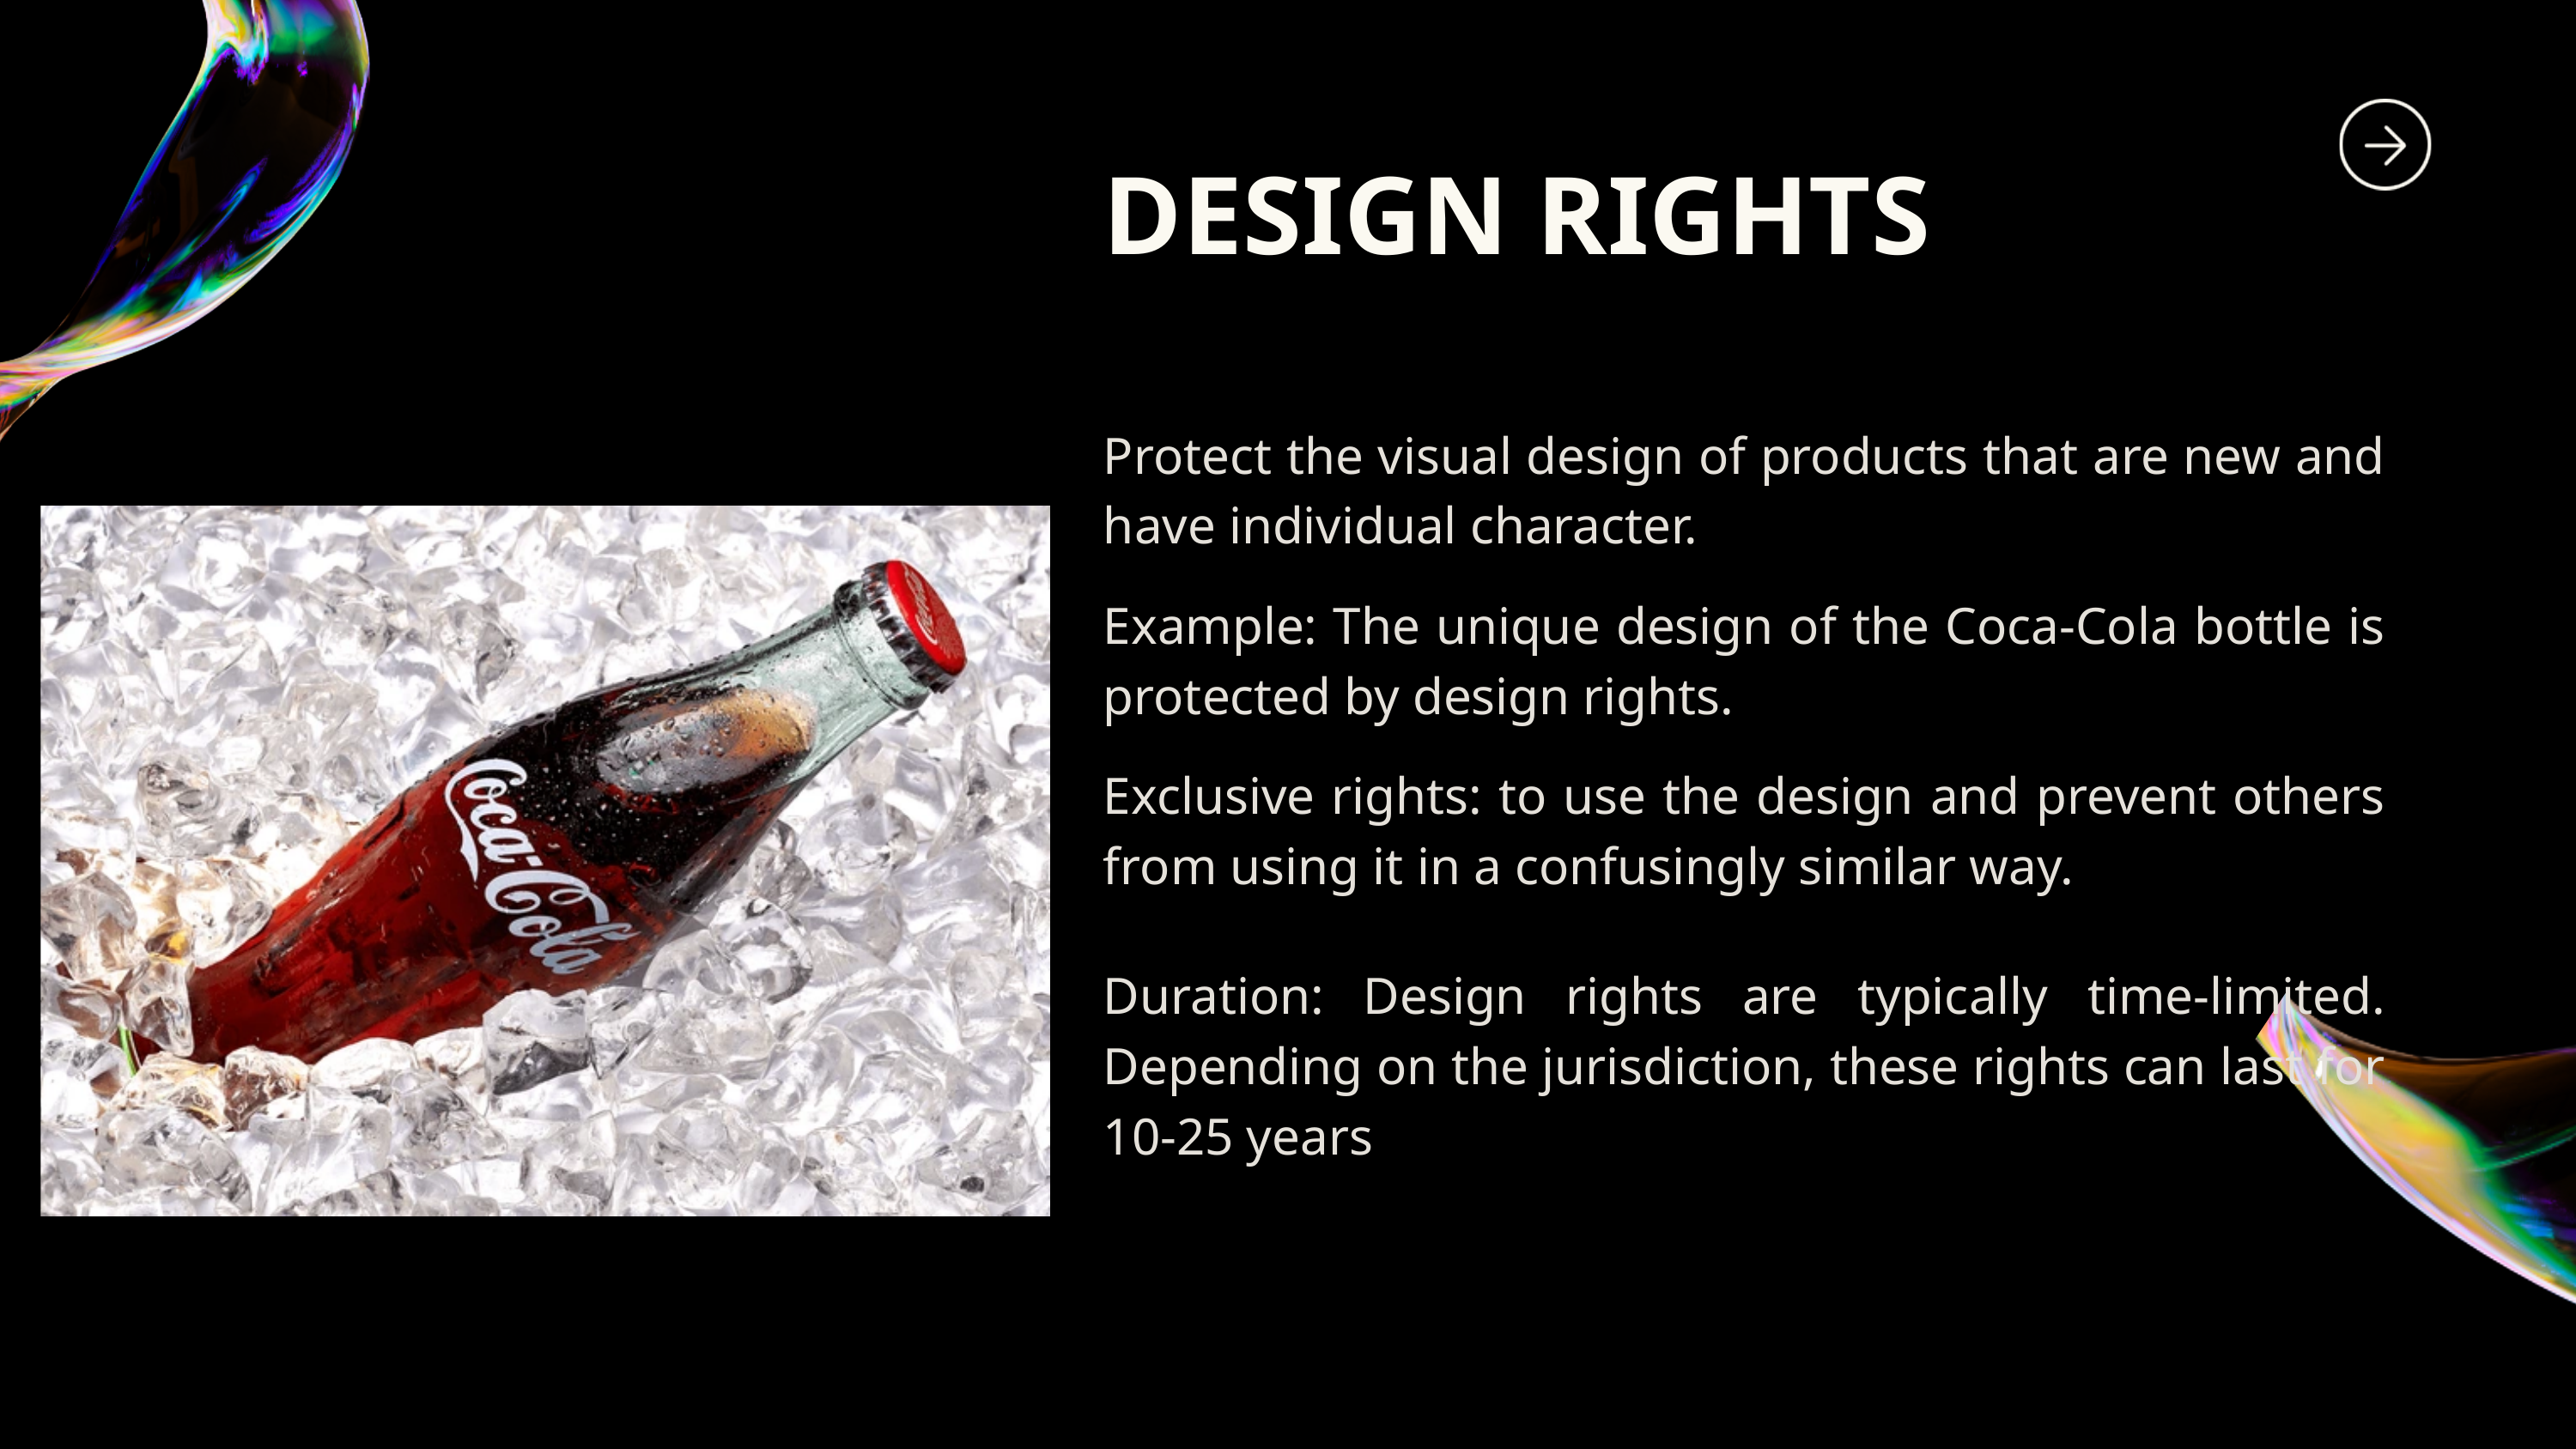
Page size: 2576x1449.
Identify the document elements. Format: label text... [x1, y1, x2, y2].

text_box [2157, 555, 2576, 1449]
text_box [2339, 99, 2432, 191]
text_box DESIGN RIGHTS [1103, 158, 2019, 276]
text_box [0, 0, 371, 530]
text_box [40, 506, 1050, 1216]
text_box Protect the visual design of products that are new and have individual character. Example: The unique design of the Coca-Cola bottle is protected by design rights. Exclusive rights: to use the design and prevent others from using it in a confusingly similar way. Duration: Design rights are typically time-limited. Depending on the jurisdiction, these rights can last for 10-25 years [1103, 414, 2385, 1165]
